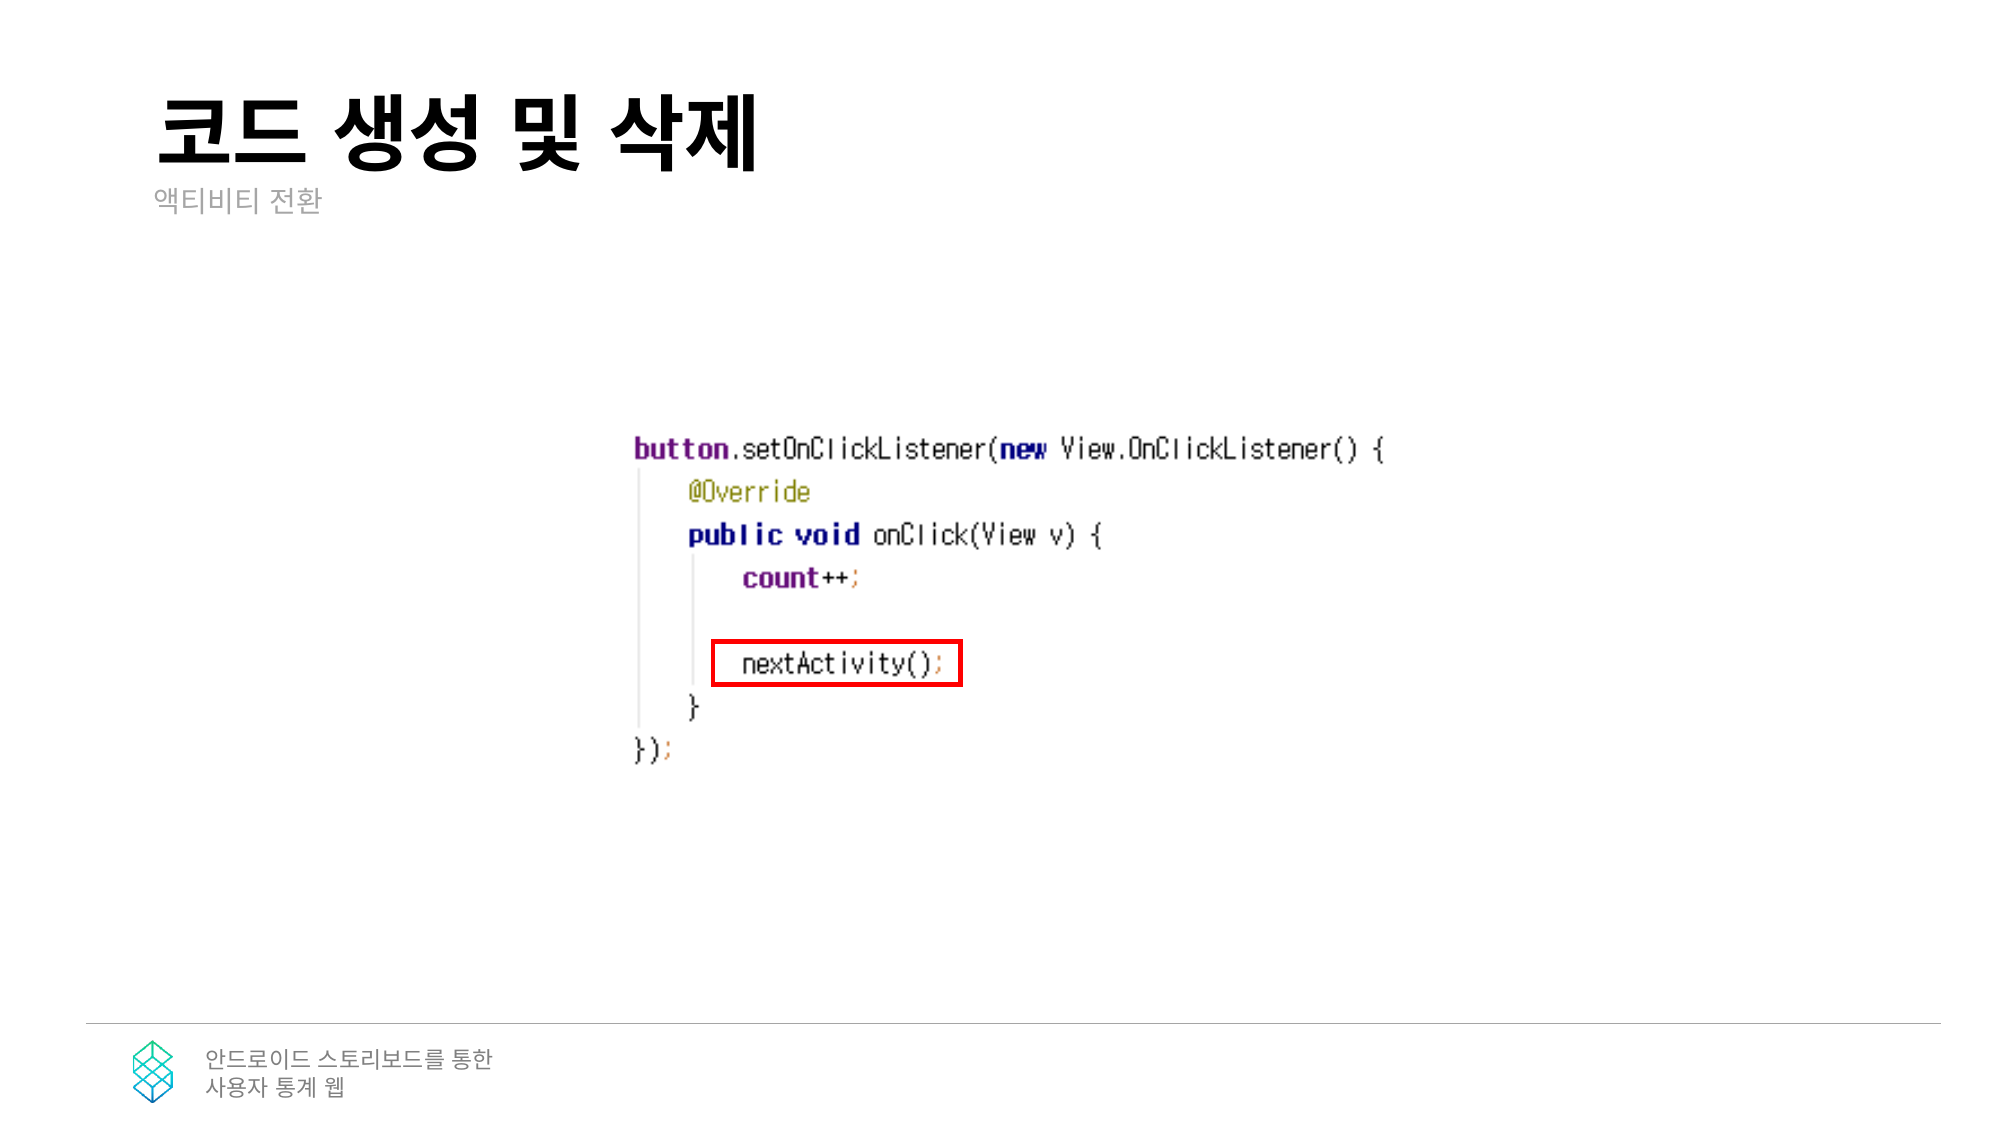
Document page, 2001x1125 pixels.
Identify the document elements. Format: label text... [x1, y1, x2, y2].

picture [618, 428, 1408, 785]
text_box 액티비티 전환 [139, 175, 803, 226]
text_box 코드 생성 및 삭제 [141, 73, 777, 175]
text_box 안드로이드 스토리보드를 통한 사용자 통계 웹 [191, 1038, 722, 1109]
picture [113, 1024, 191, 1123]
